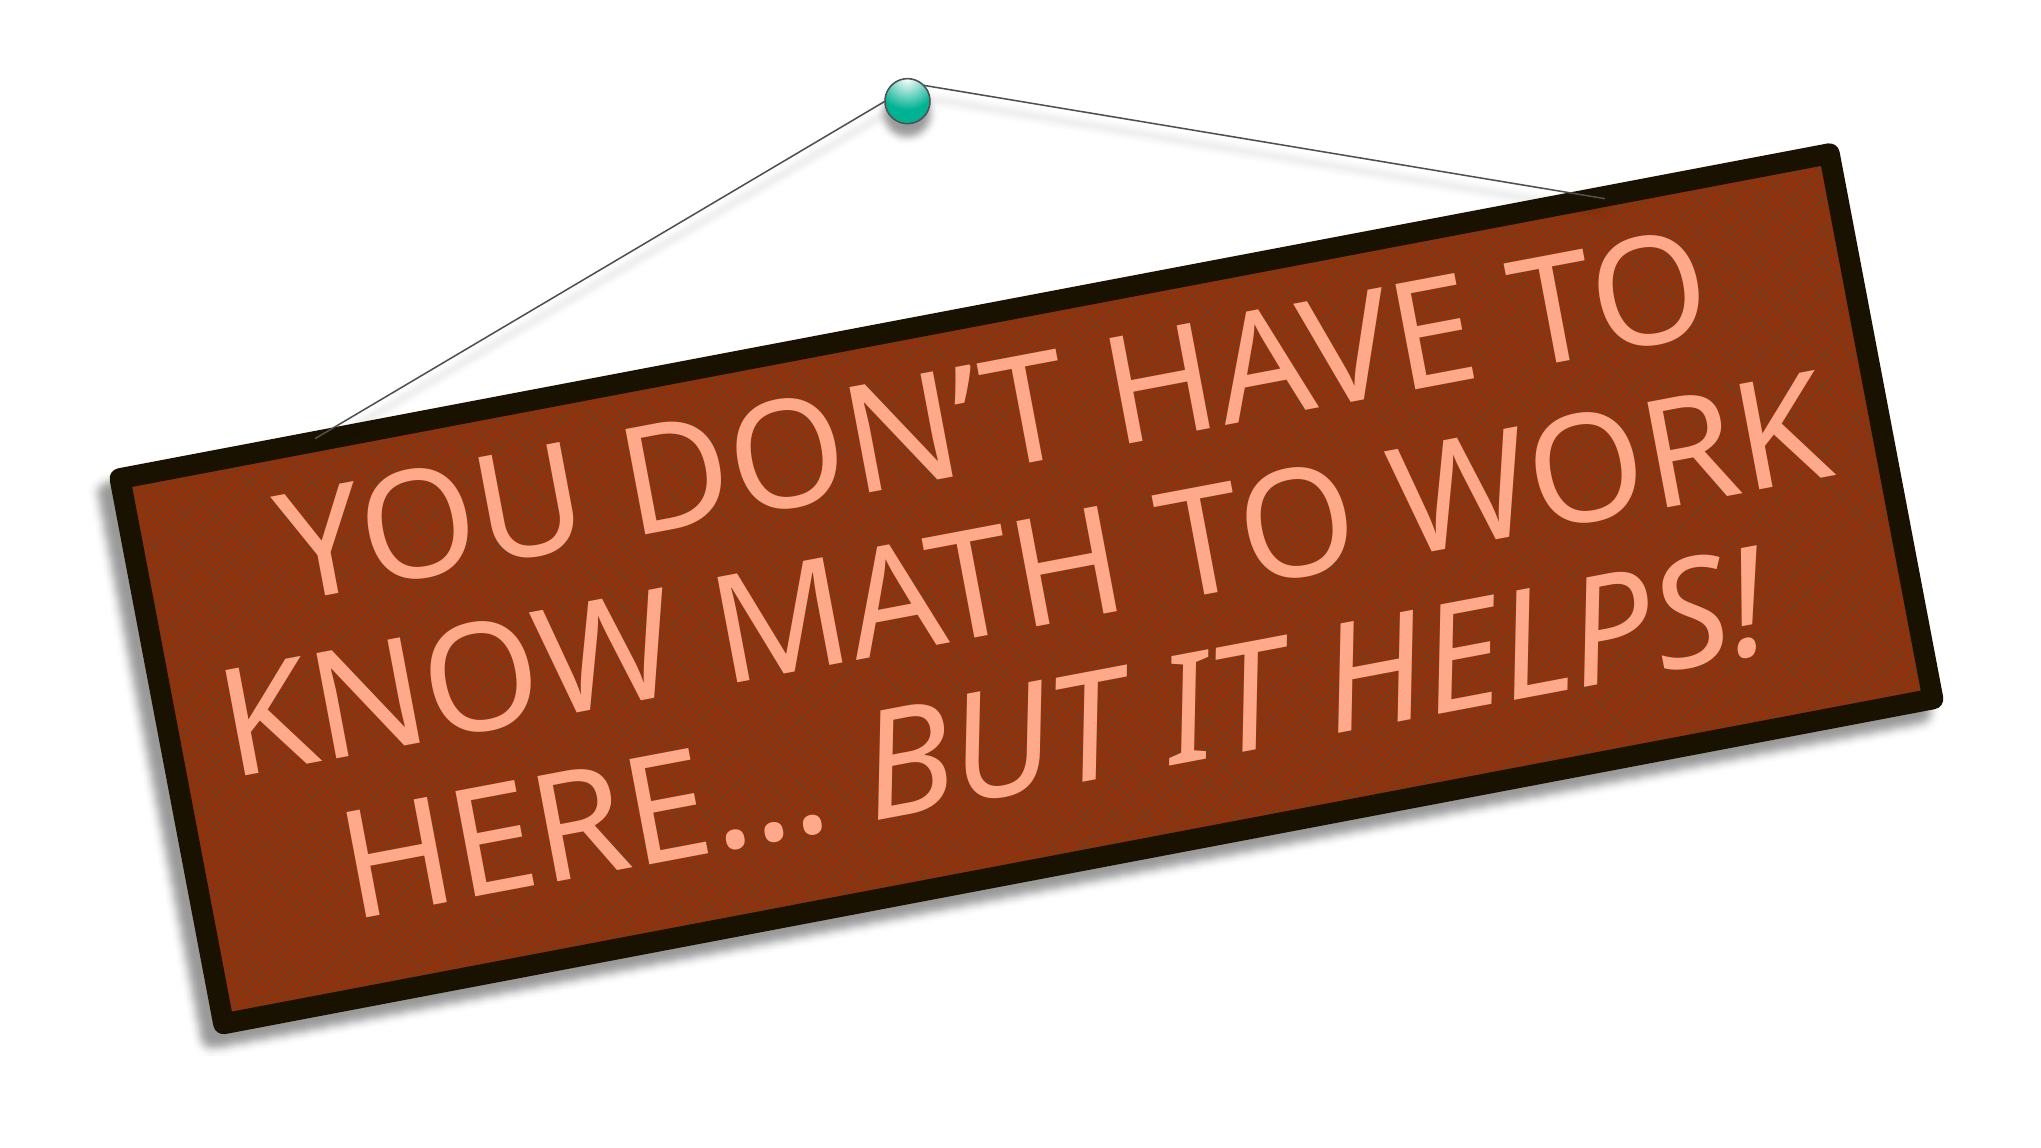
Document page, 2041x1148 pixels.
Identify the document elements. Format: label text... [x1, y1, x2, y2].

text_box [884, 77, 924, 125]
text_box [923, 84, 1606, 199]
text_box You don’t have to know math to work here… but it helps! [119, 152, 1934, 1025]
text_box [314, 100, 886, 439]
